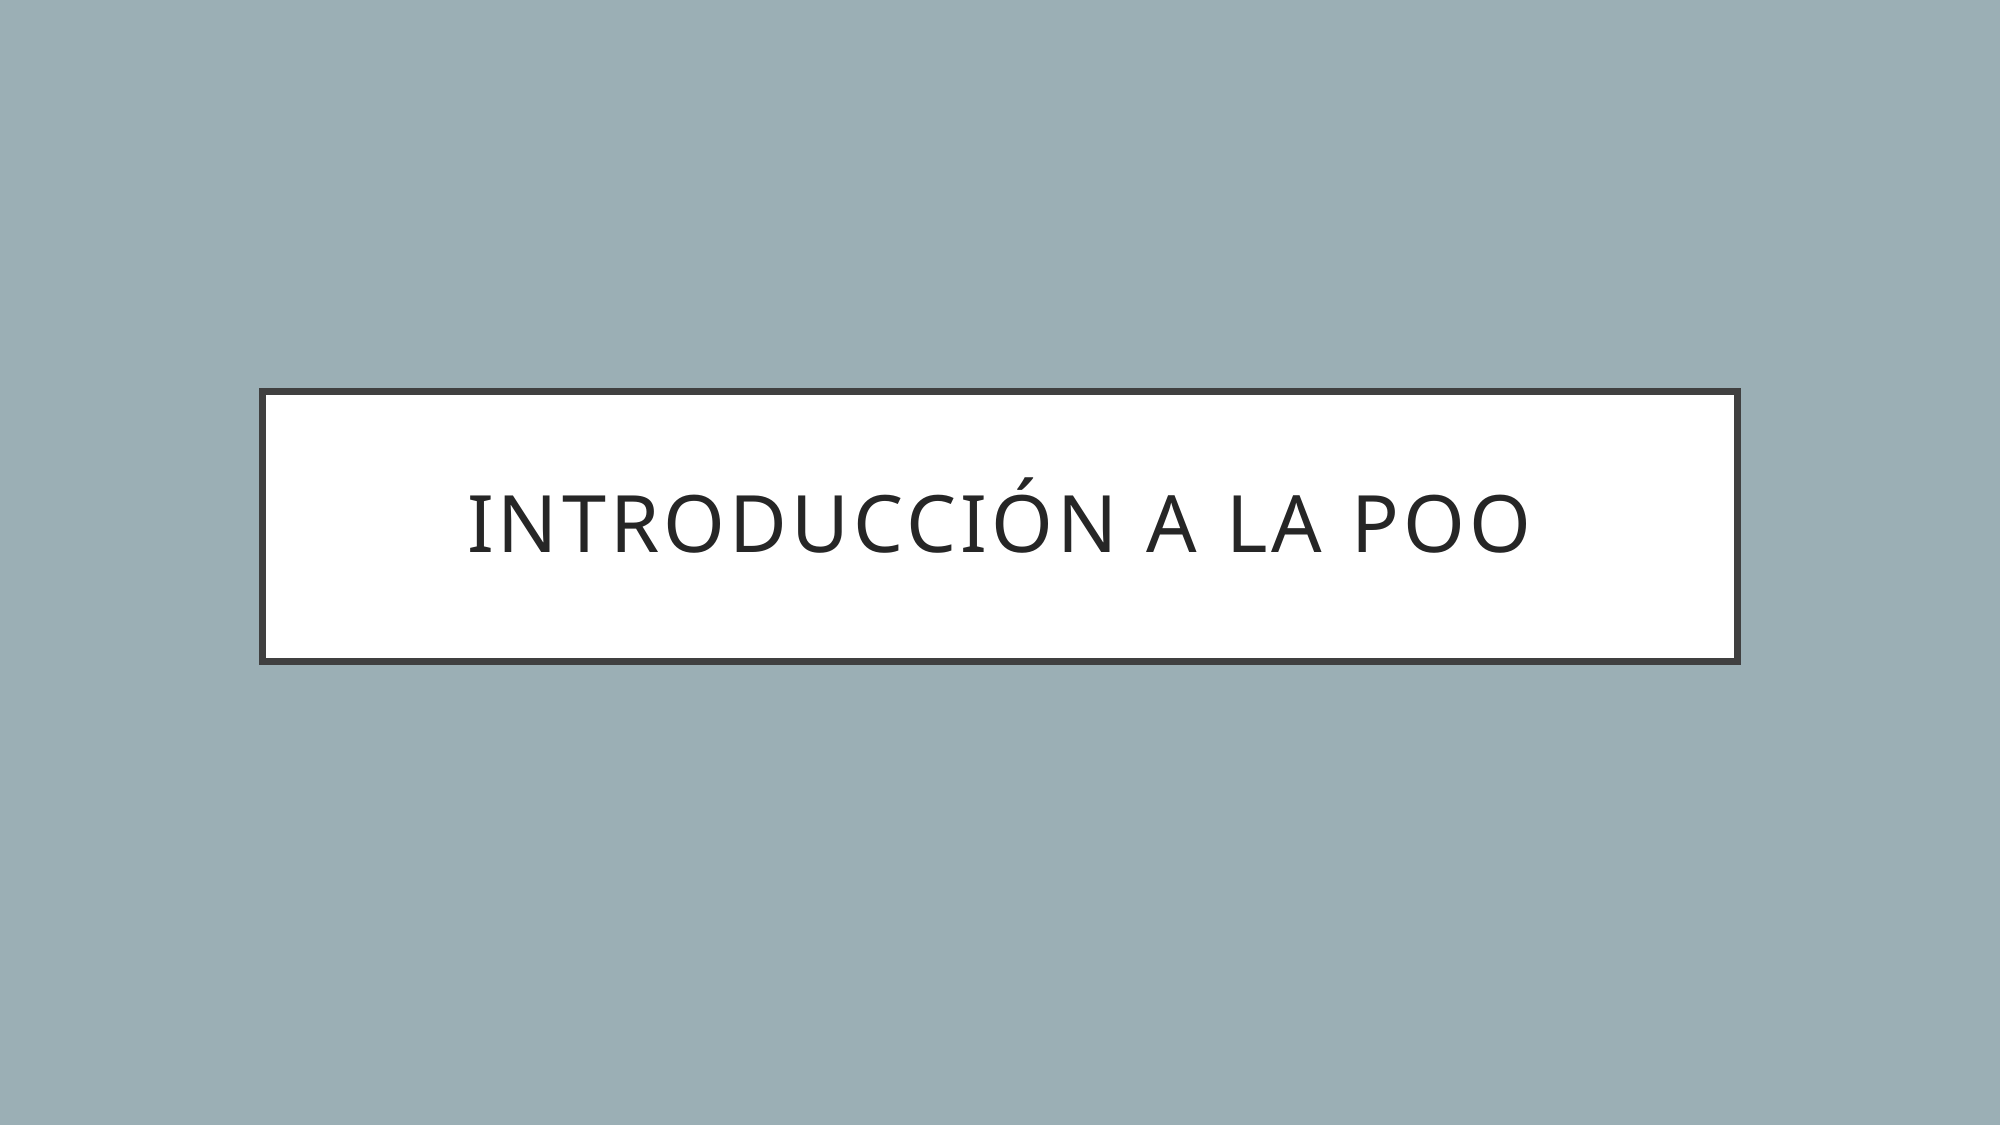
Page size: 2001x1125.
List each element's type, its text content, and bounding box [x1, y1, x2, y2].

title Introducción a la POO [259, 388, 1741, 665]
